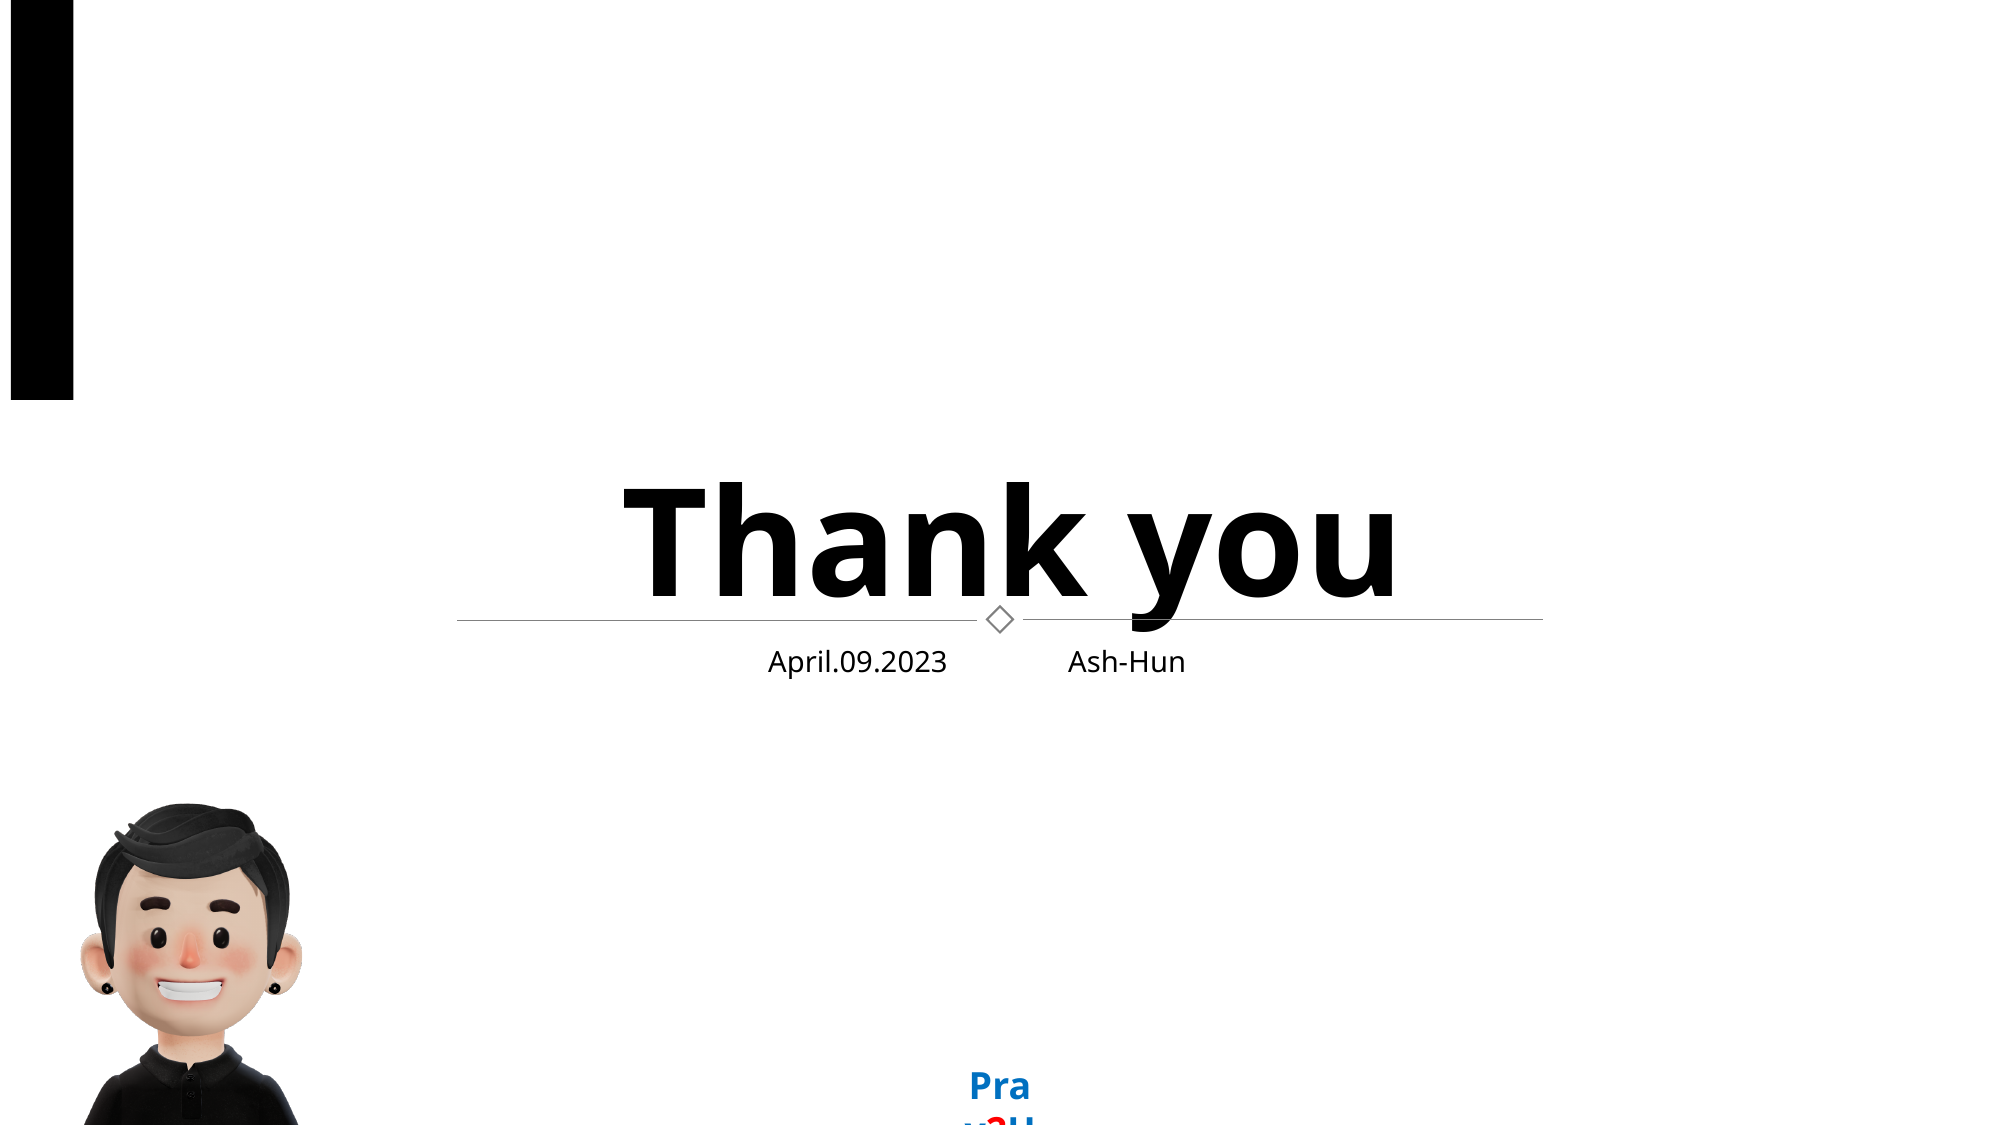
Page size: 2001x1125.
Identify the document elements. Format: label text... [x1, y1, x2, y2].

picture [0, 745, 382, 1125]
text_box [457, 438, 1543, 687]
text_box Pray2U [944, 1054, 1056, 1125]
